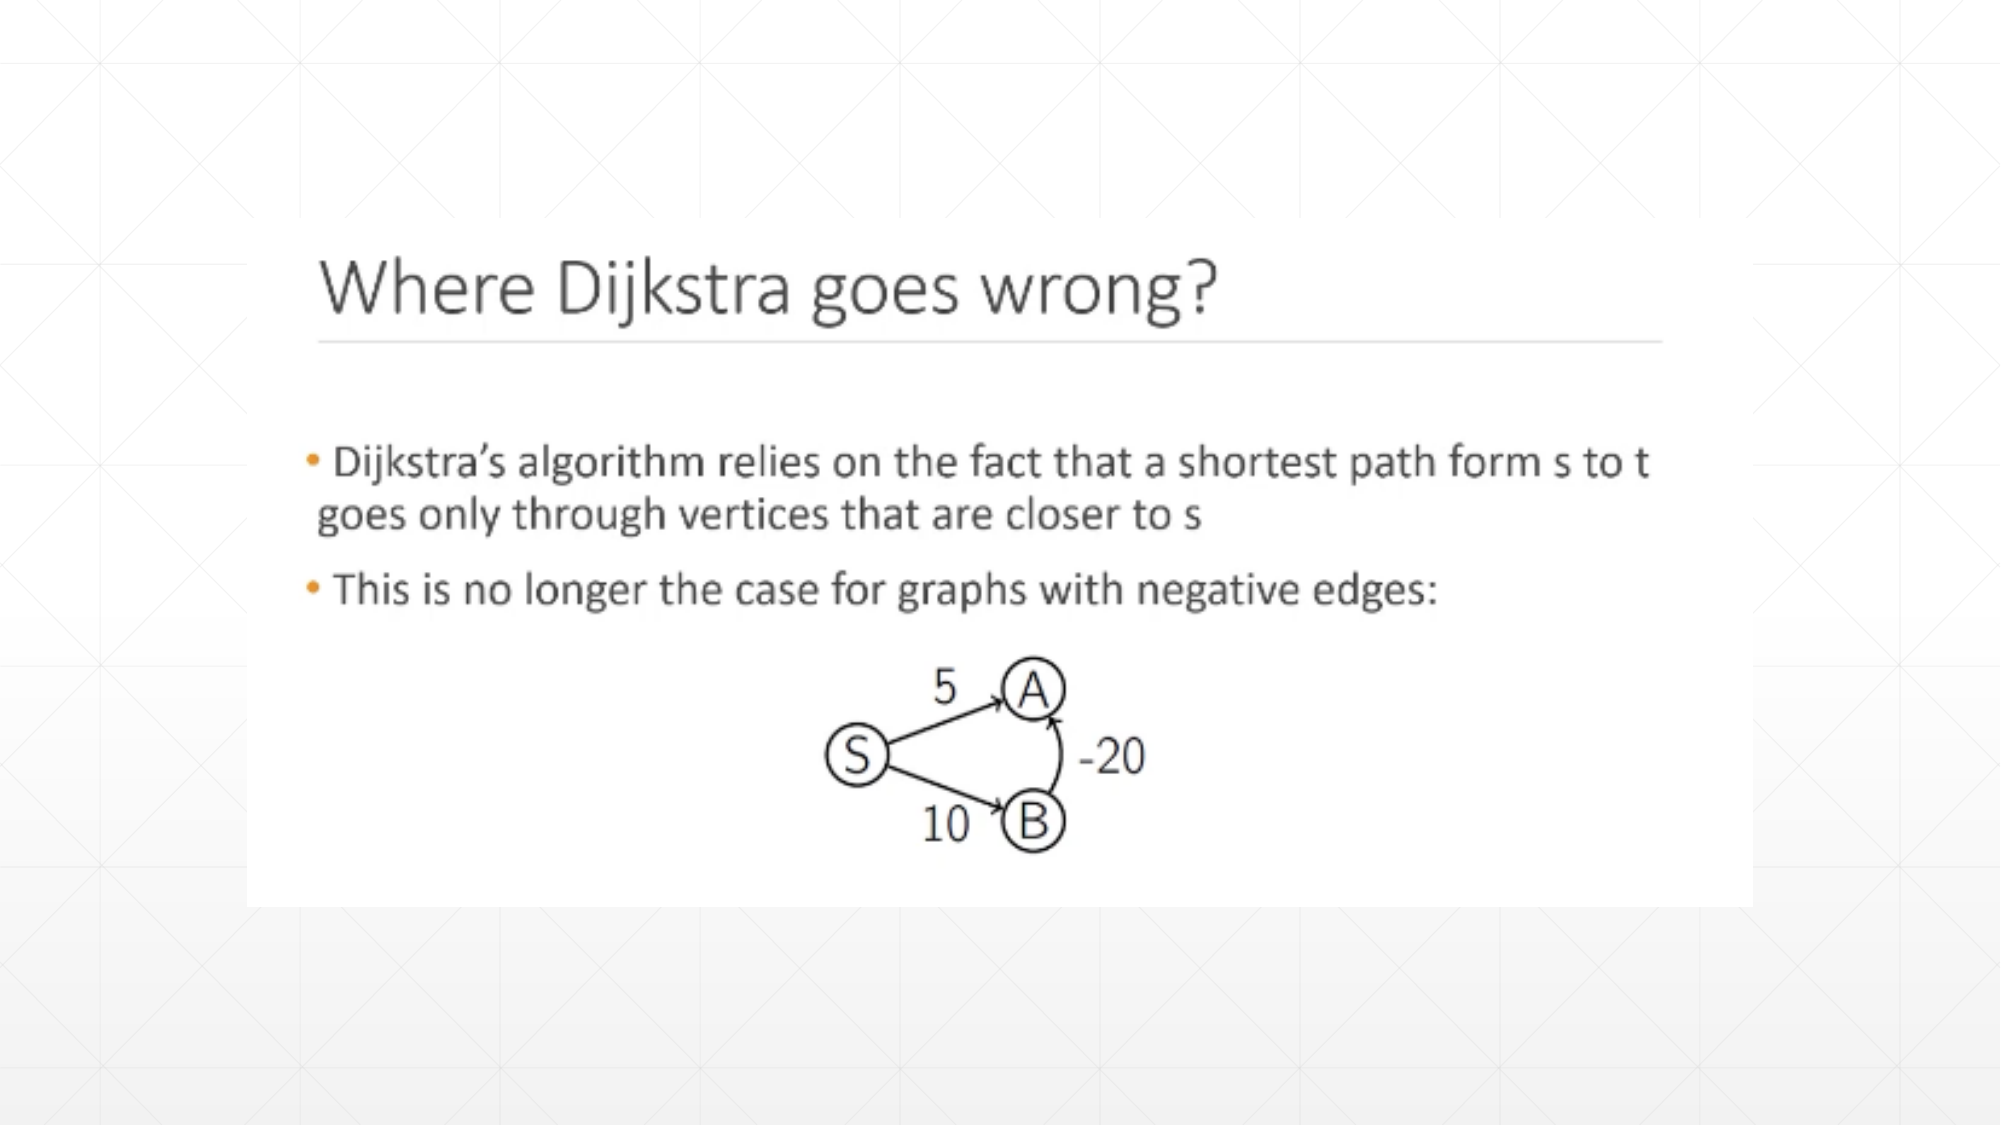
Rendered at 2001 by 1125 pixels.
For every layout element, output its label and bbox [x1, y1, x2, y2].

picture [247, 218, 1753, 907]
